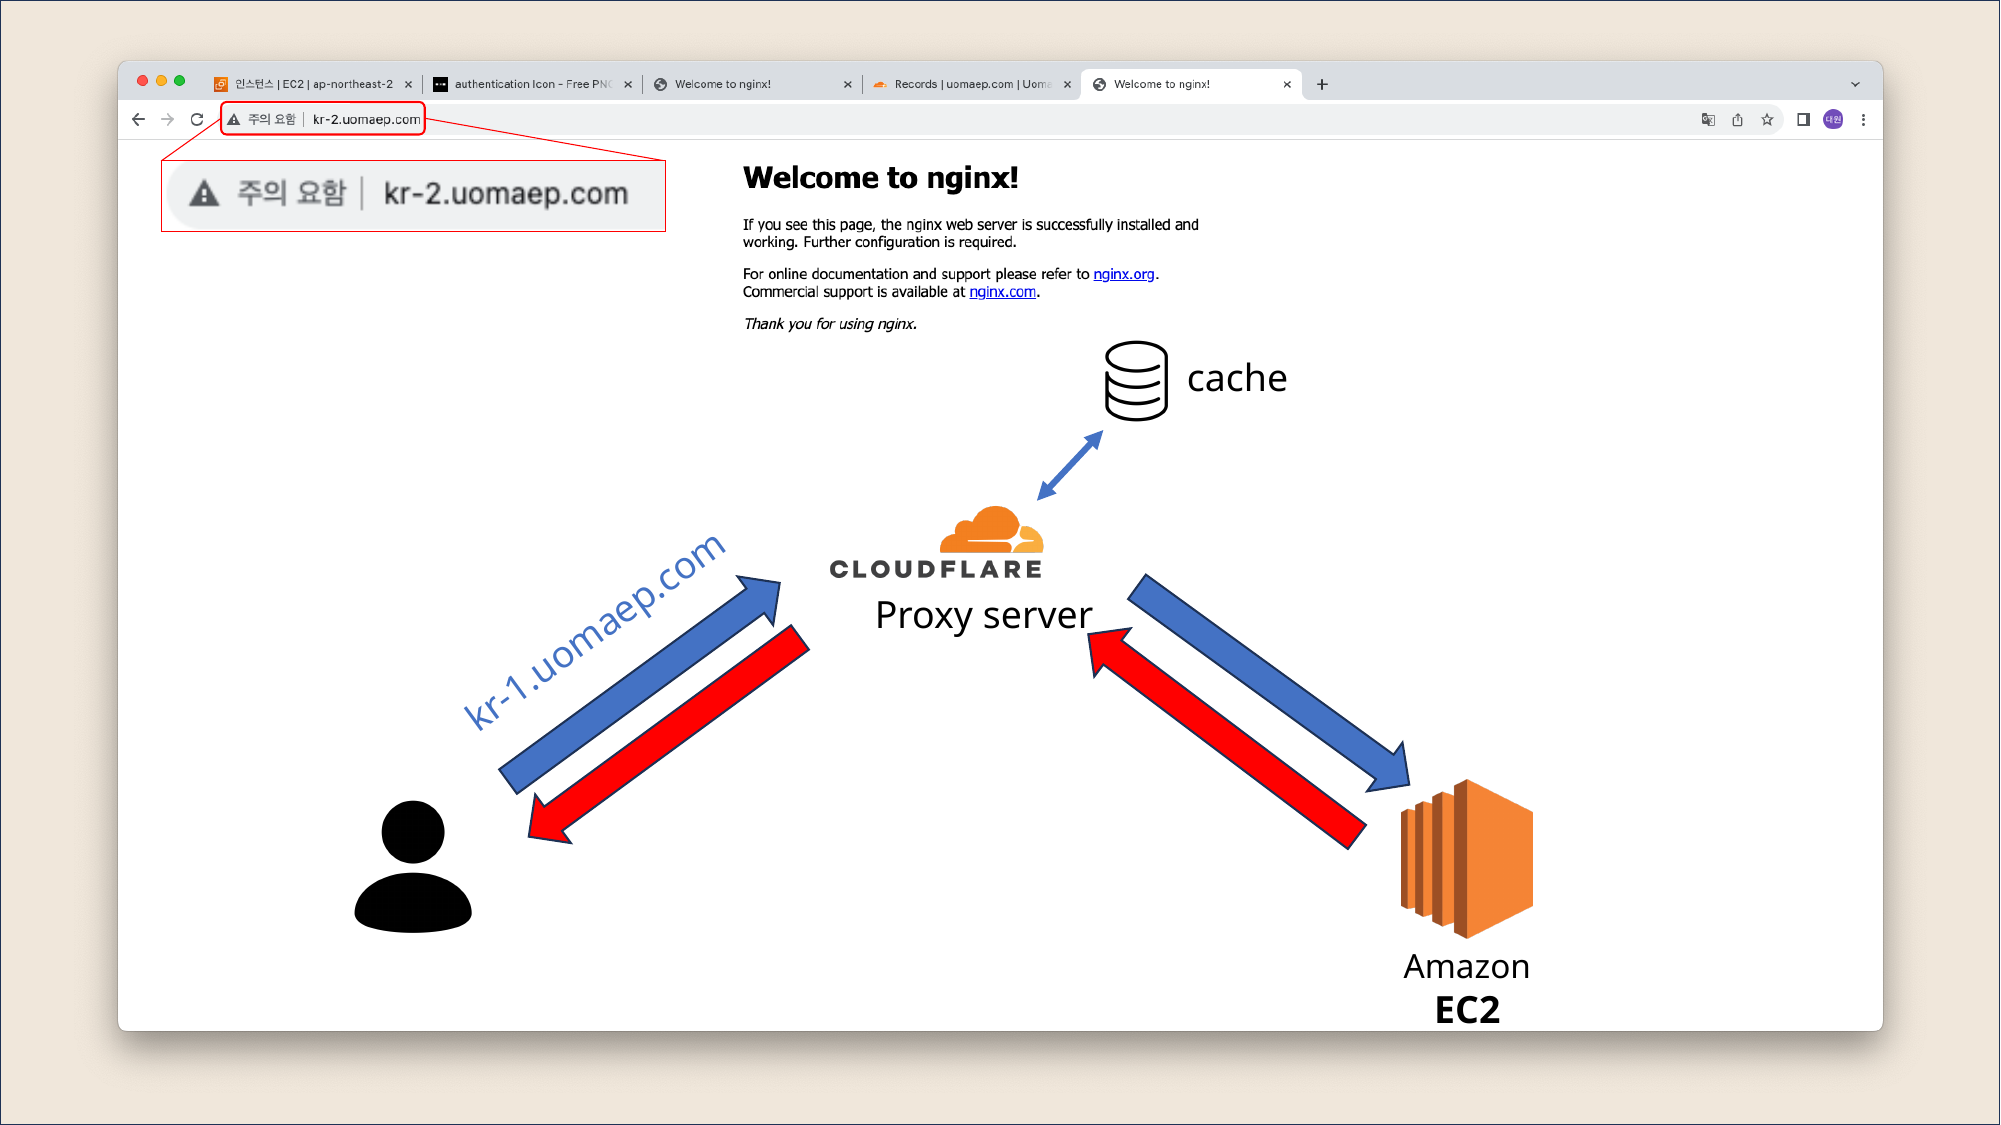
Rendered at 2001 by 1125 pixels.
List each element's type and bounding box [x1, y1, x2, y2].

text_box [1036, 430, 1104, 501]
picture [66, 26, 1934, 1099]
text_box [424, 118, 666, 160]
text_box [161, 118, 222, 160]
text_box [1046, 308, 1220, 480]
text_box [0, 0, 2000, 1125]
text_box [1386, 779, 1548, 1040]
text_box [431, 599, 813, 713]
text_box [329, 796, 497, 989]
